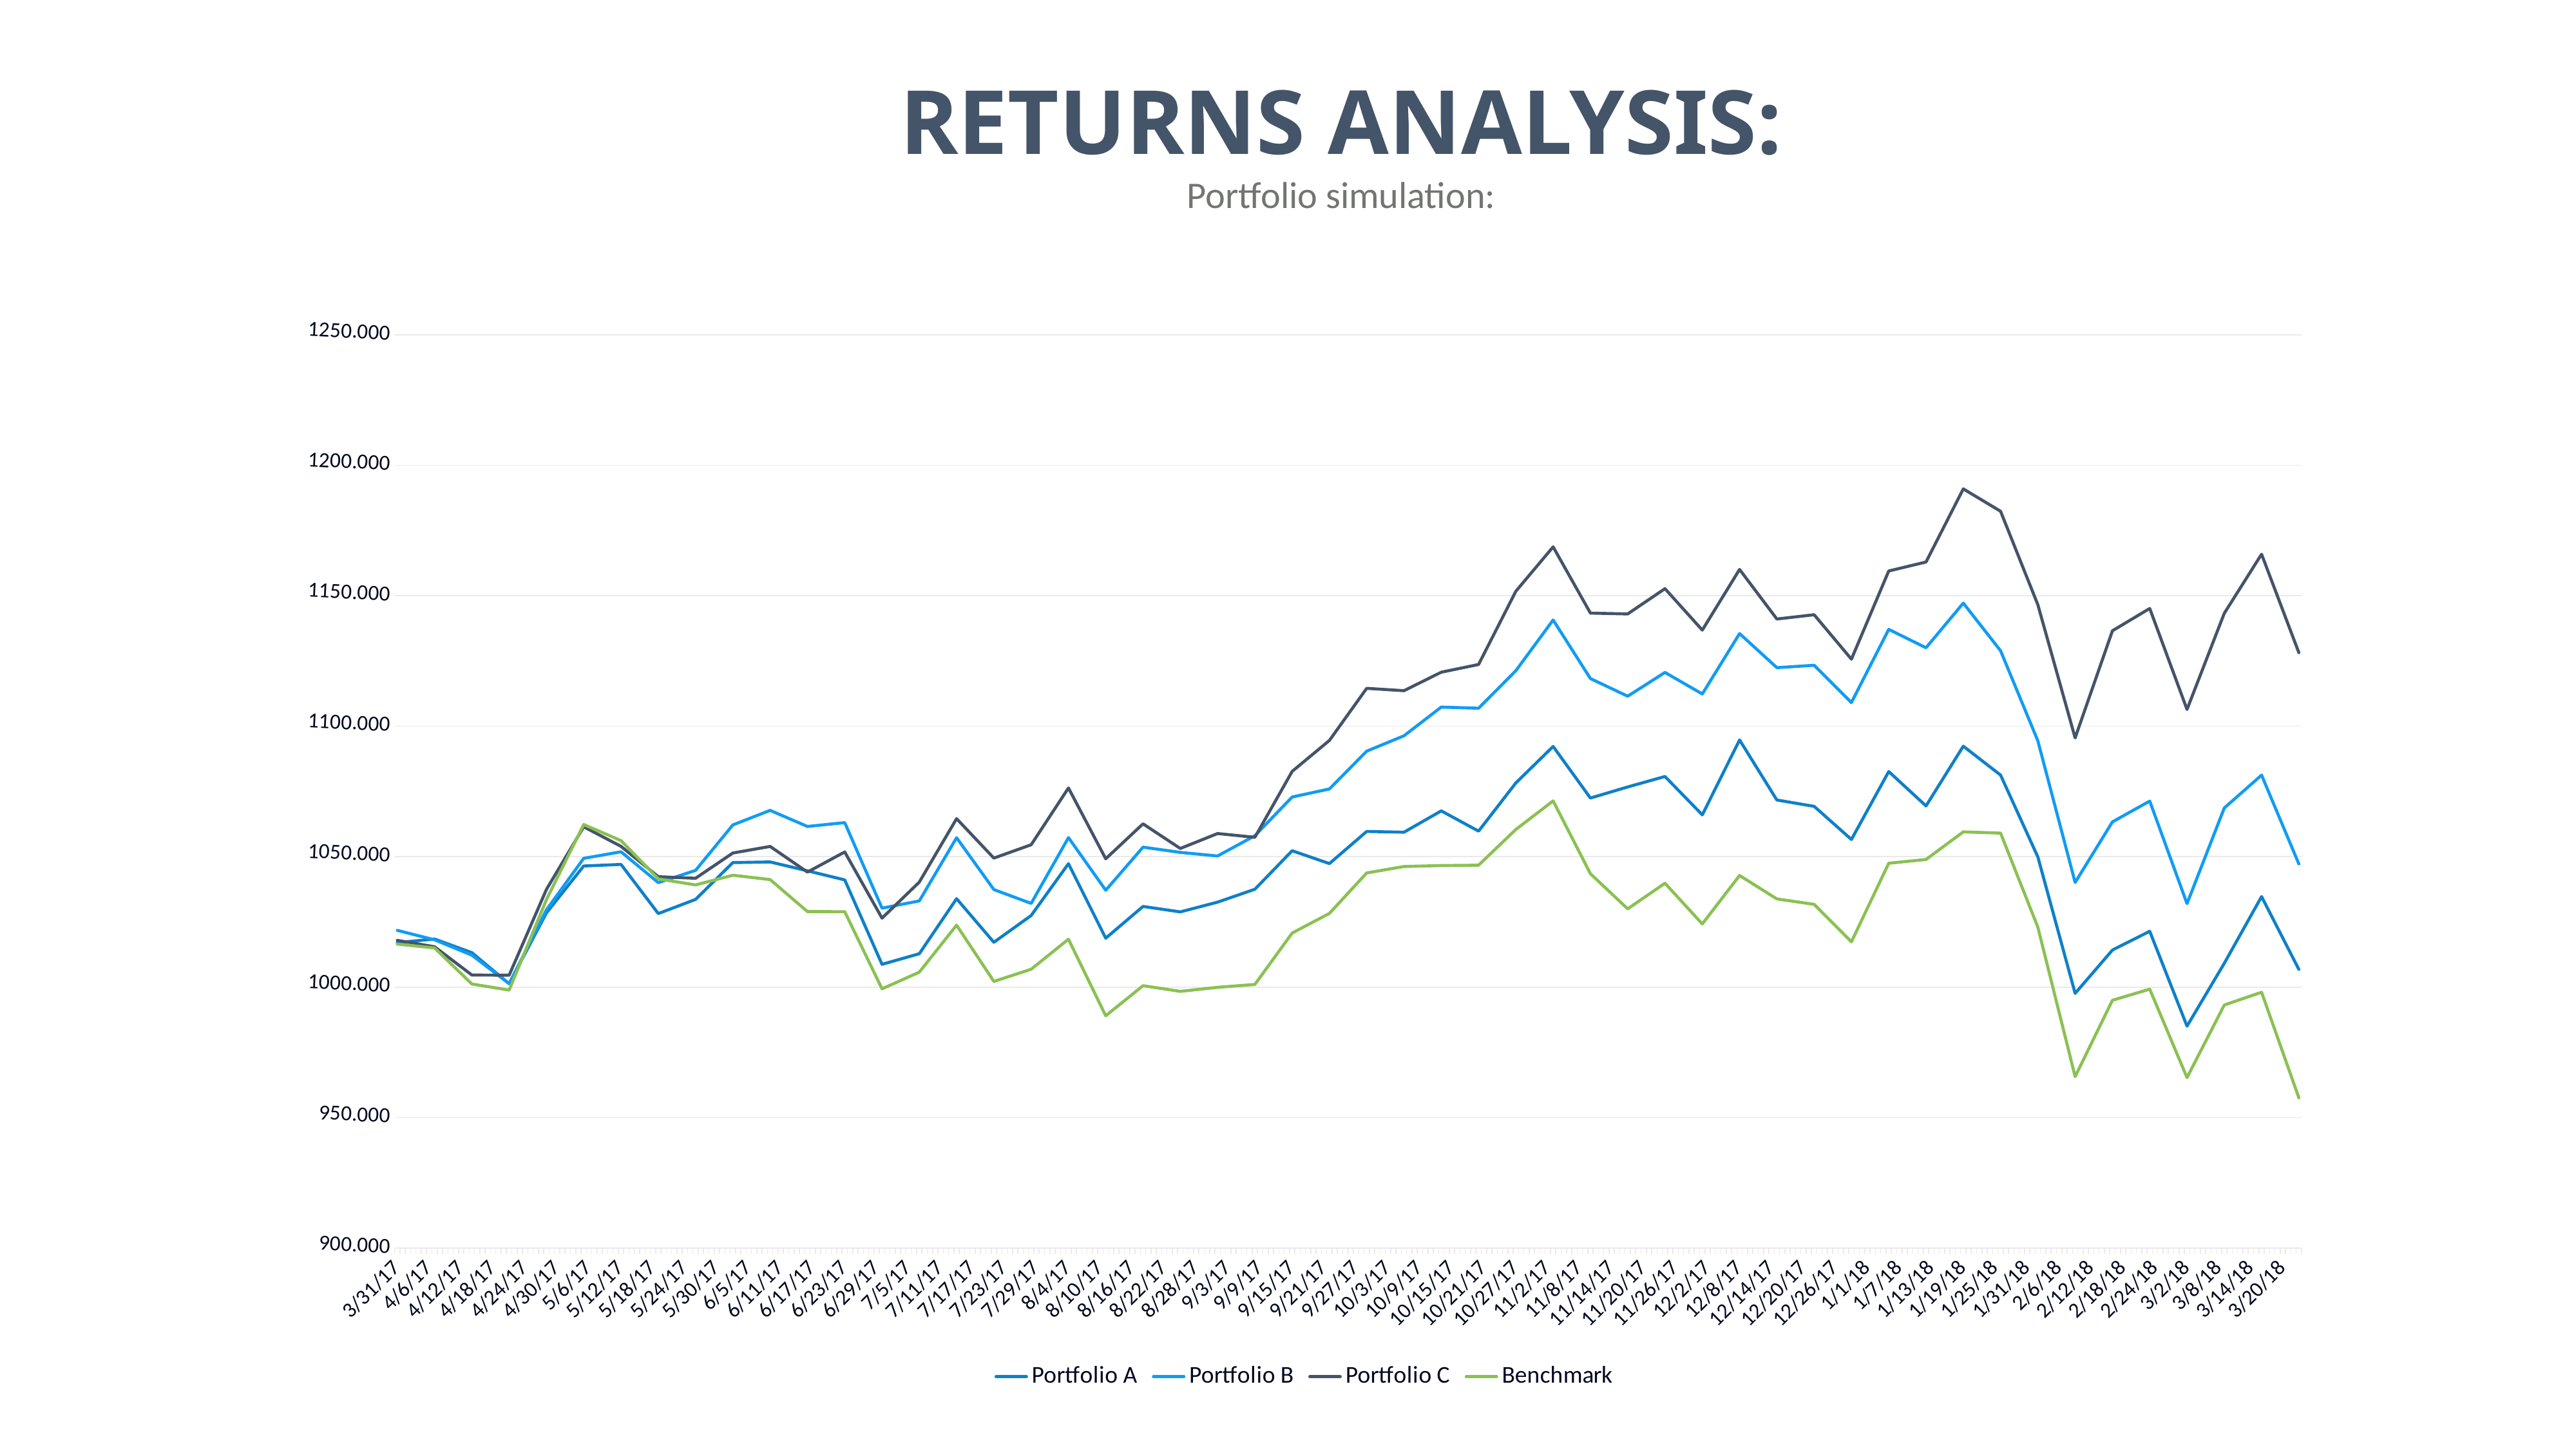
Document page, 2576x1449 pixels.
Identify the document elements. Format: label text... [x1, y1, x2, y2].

text_box Portfolio simulation: [1178, 166, 1505, 221]
text_box RETURNS ANALYSIS: [890, 33, 1793, 177]
chart [265, 298, 2343, 1394]
